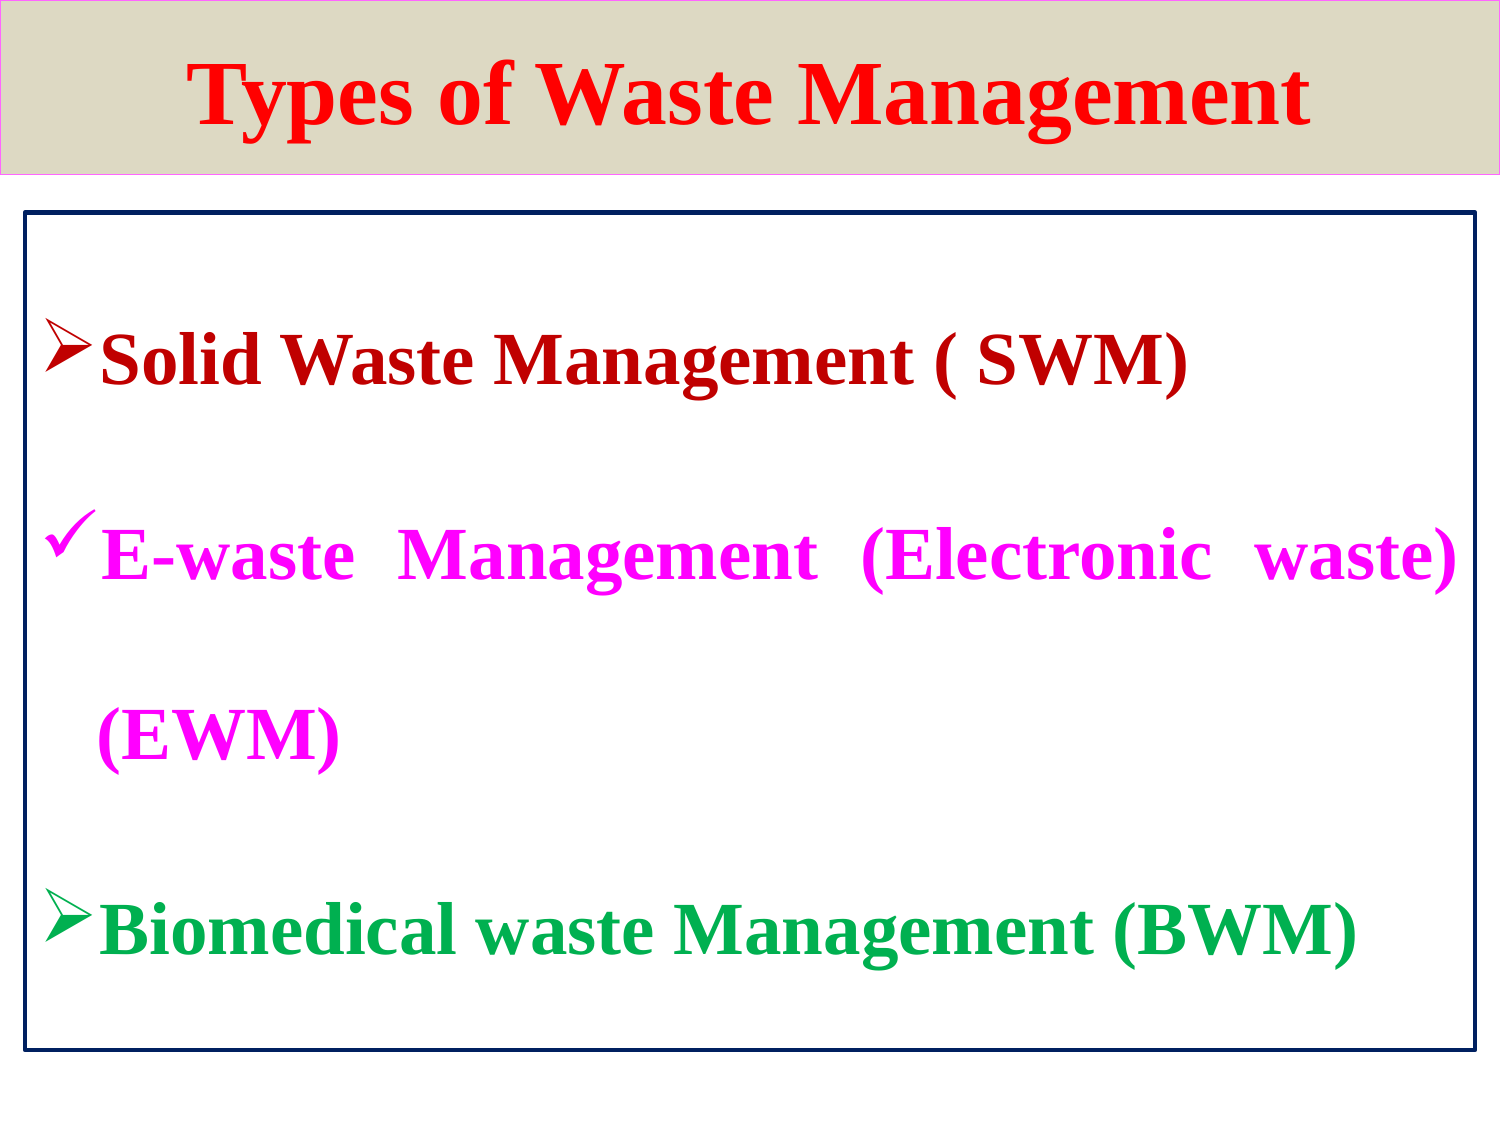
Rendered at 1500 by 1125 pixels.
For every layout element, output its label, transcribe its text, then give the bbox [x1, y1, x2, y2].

list Solid Waste Management ( SWM) E-waste Management (Electronic waste) (EWM) Biomedical waste Management (BWM) [24, 212, 1475, 1050]
title Types of Waste Management [0, 0, 1500, 175]
